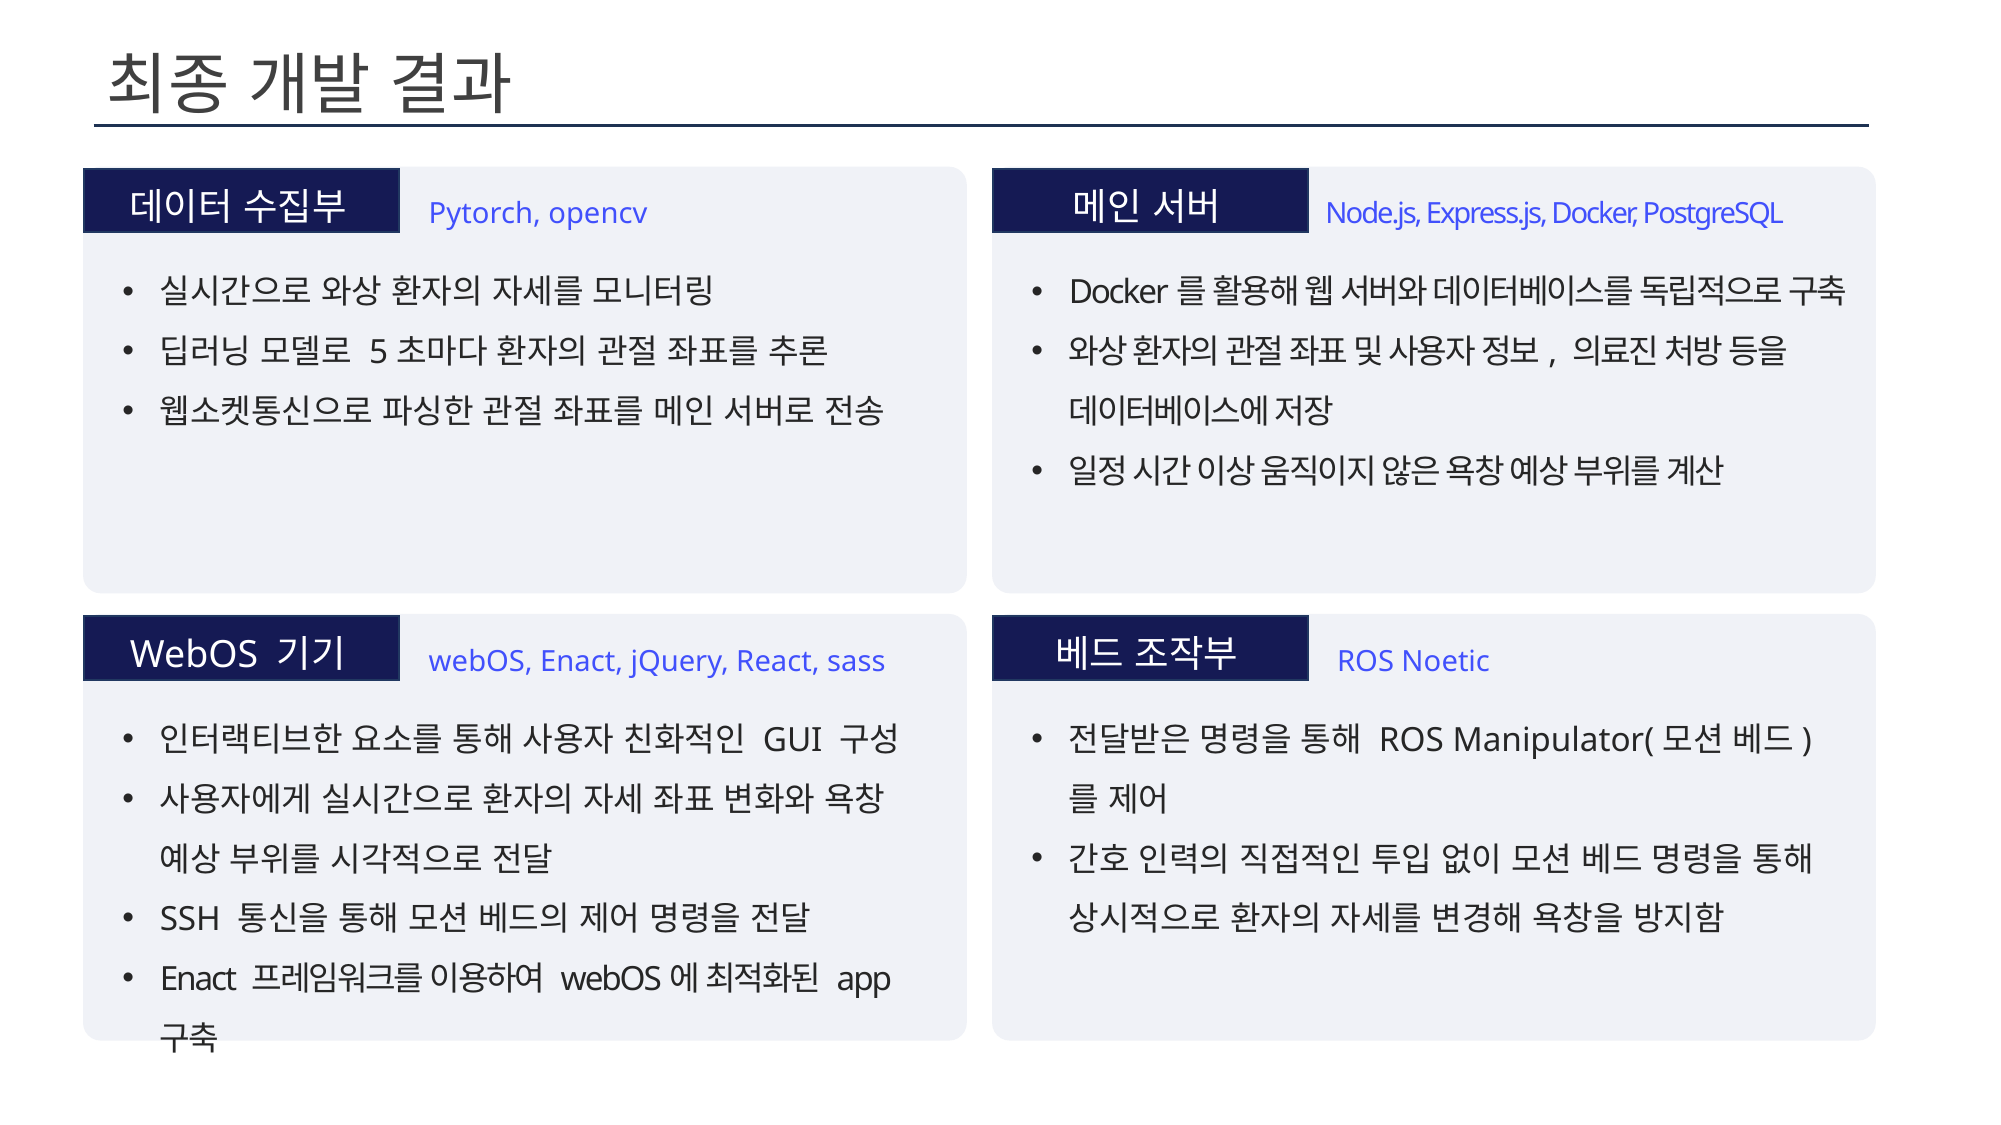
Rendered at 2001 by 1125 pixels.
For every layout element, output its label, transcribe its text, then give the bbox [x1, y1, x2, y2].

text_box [83, 613, 967, 1041]
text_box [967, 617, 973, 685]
text_box 최종 개발 결과 [91, 34, 1217, 130]
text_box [83, 166, 967, 594]
text_box Pytorch, opencv [967, 169, 973, 237]
text_box ROS Noetic [1876, 617, 1881, 685]
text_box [992, 613, 1876, 1041]
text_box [992, 166, 1876, 594]
